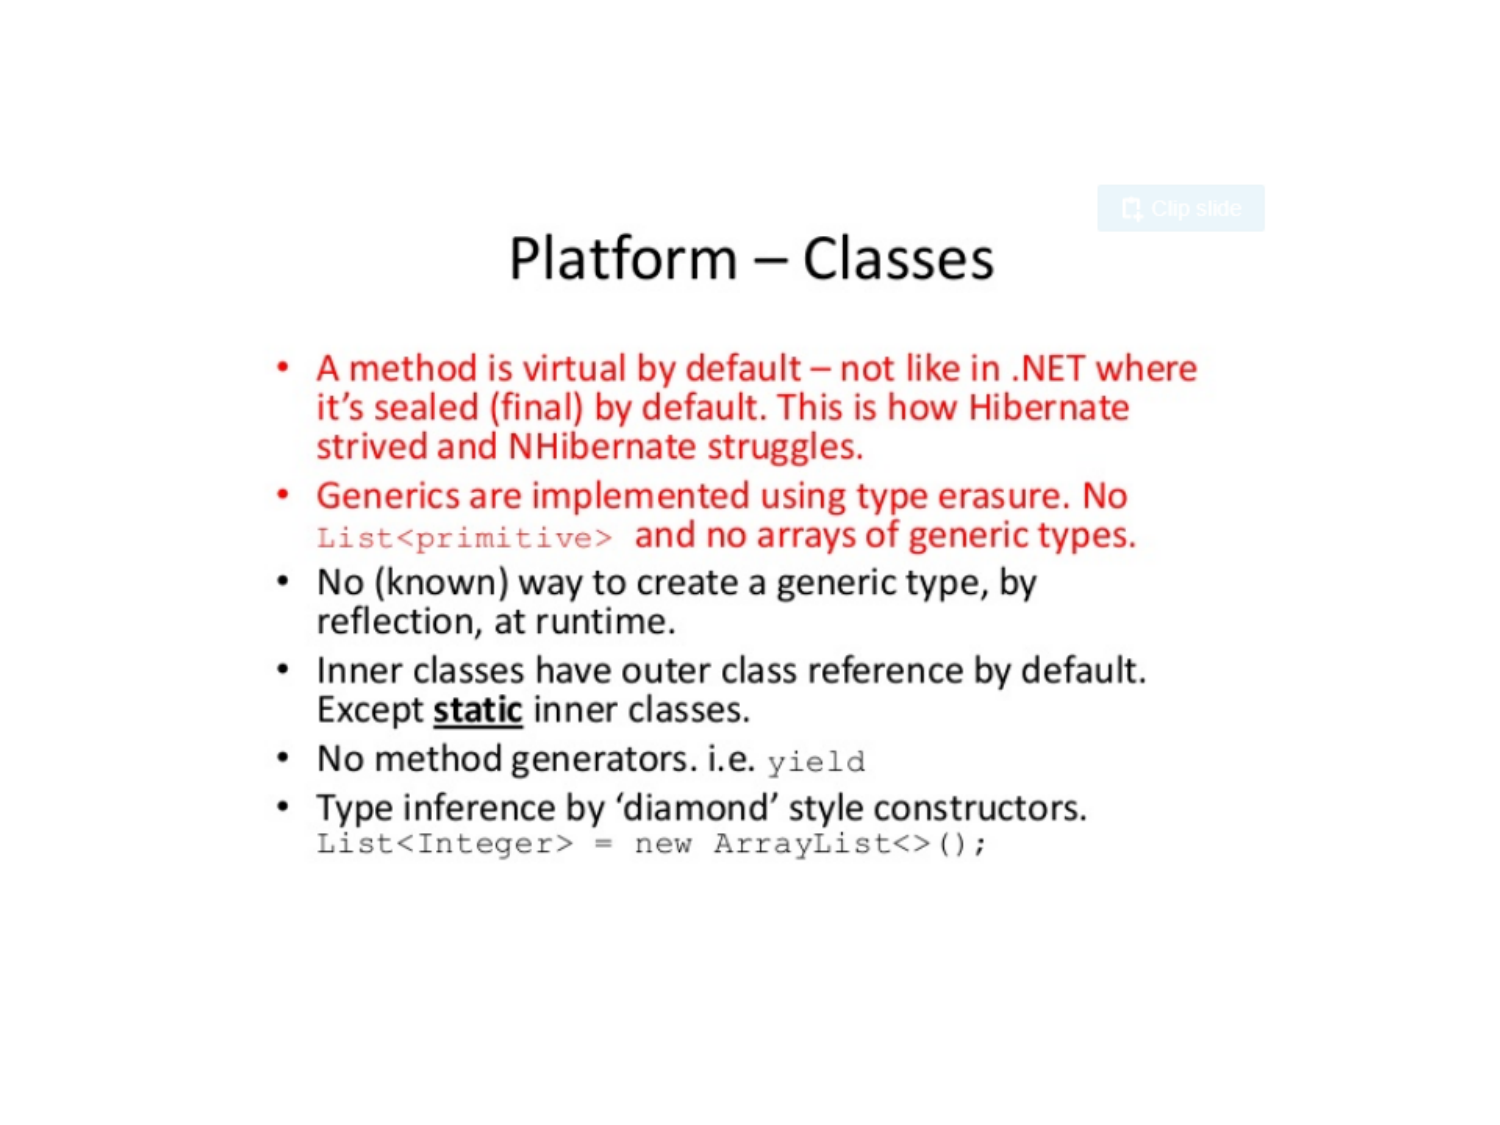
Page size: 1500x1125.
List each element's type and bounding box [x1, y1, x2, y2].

picture [213, 160, 1287, 965]
